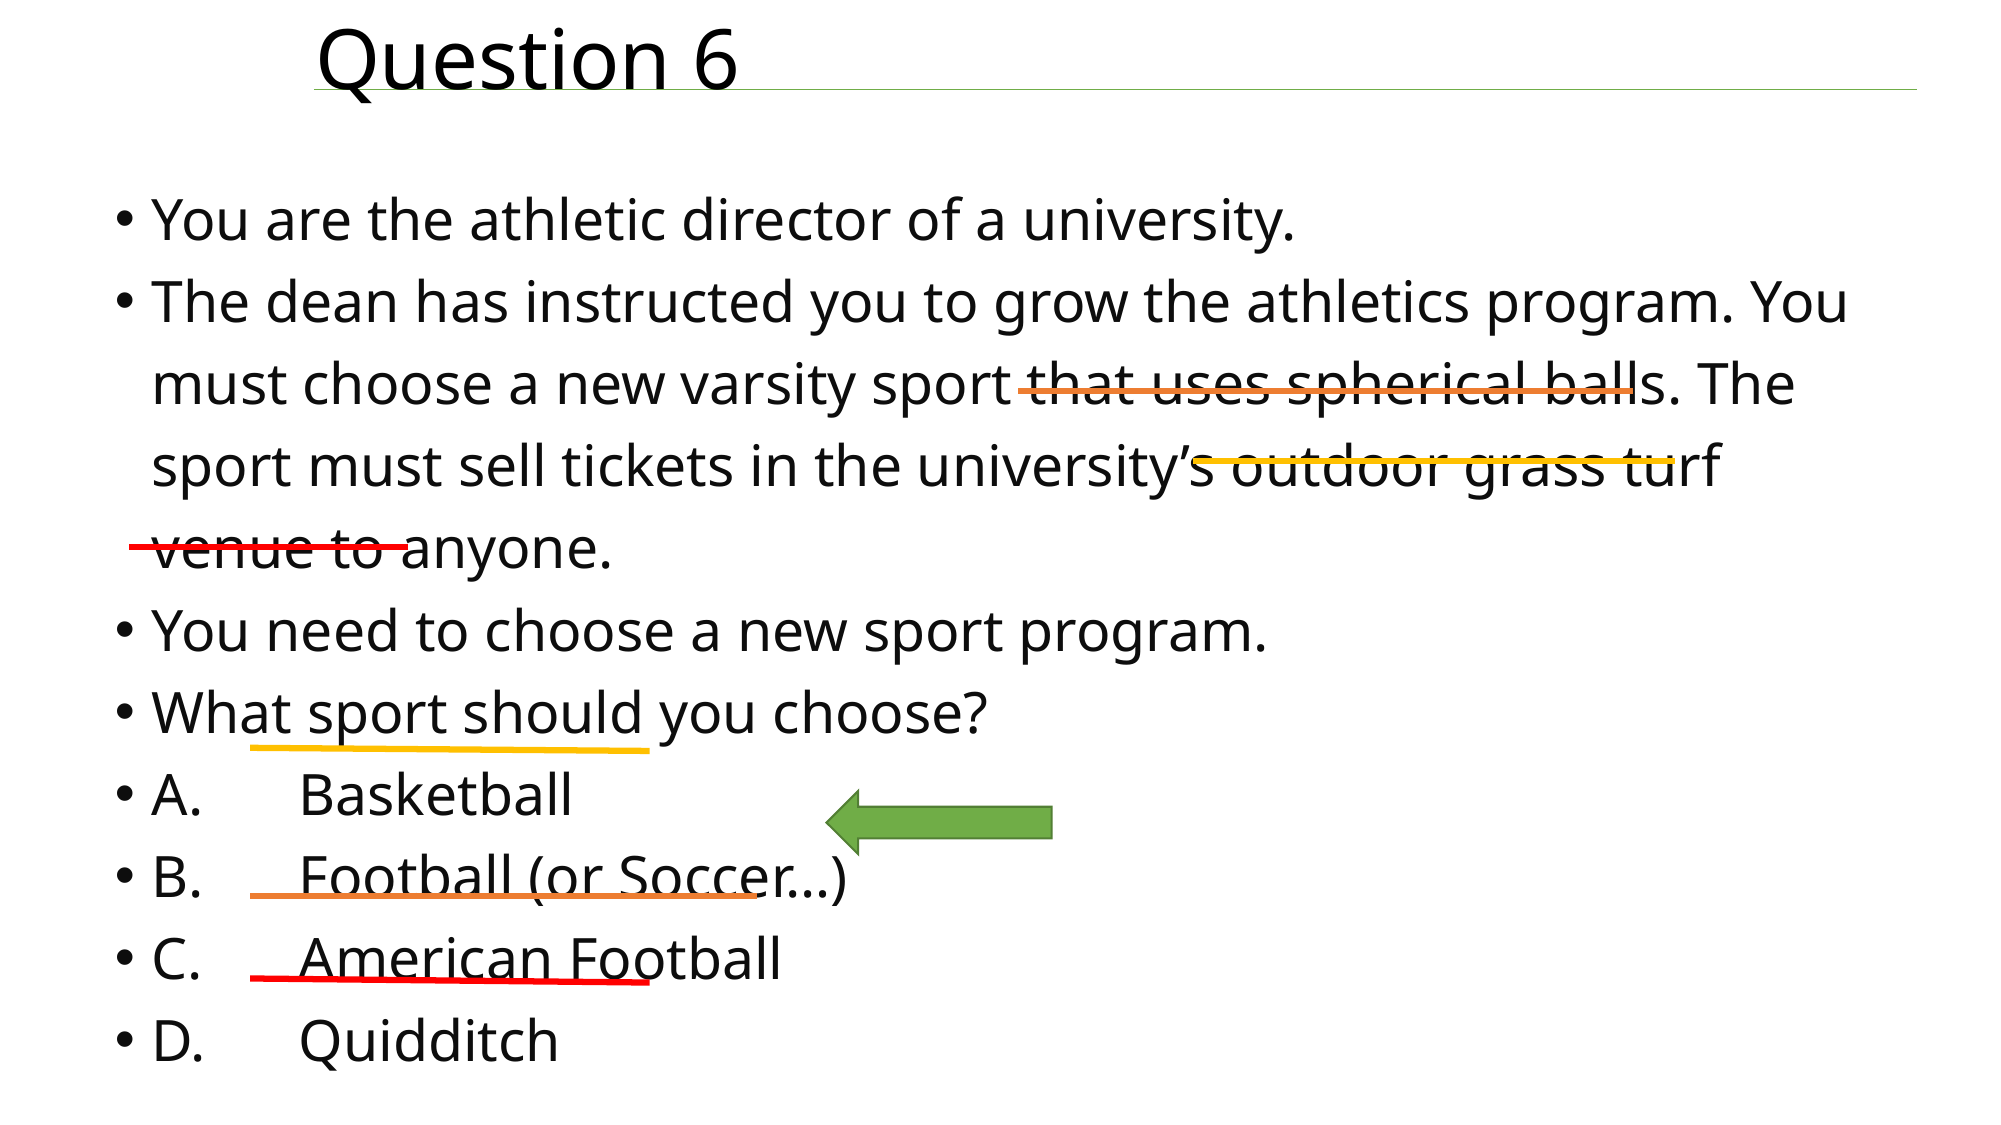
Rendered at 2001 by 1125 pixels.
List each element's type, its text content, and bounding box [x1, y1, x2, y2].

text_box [250, 747, 650, 751]
title Question 6 [300, 0, 1917, 125]
list You are the athletic director of a university. The dean has instructed you to grow the athletics program. You must choose a new varsity sport that uses spherical balls. The sport must sell tickets in the university’s outdoor grass turf venue to anyone. You need to choose a new sport program. What sport should you choose? A. Basketball B. Football (or Soccer…) C. American Football D. Quidditch [99, 162, 1900, 1090]
text_box [825, 788, 1053, 857]
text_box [250, 978, 650, 983]
